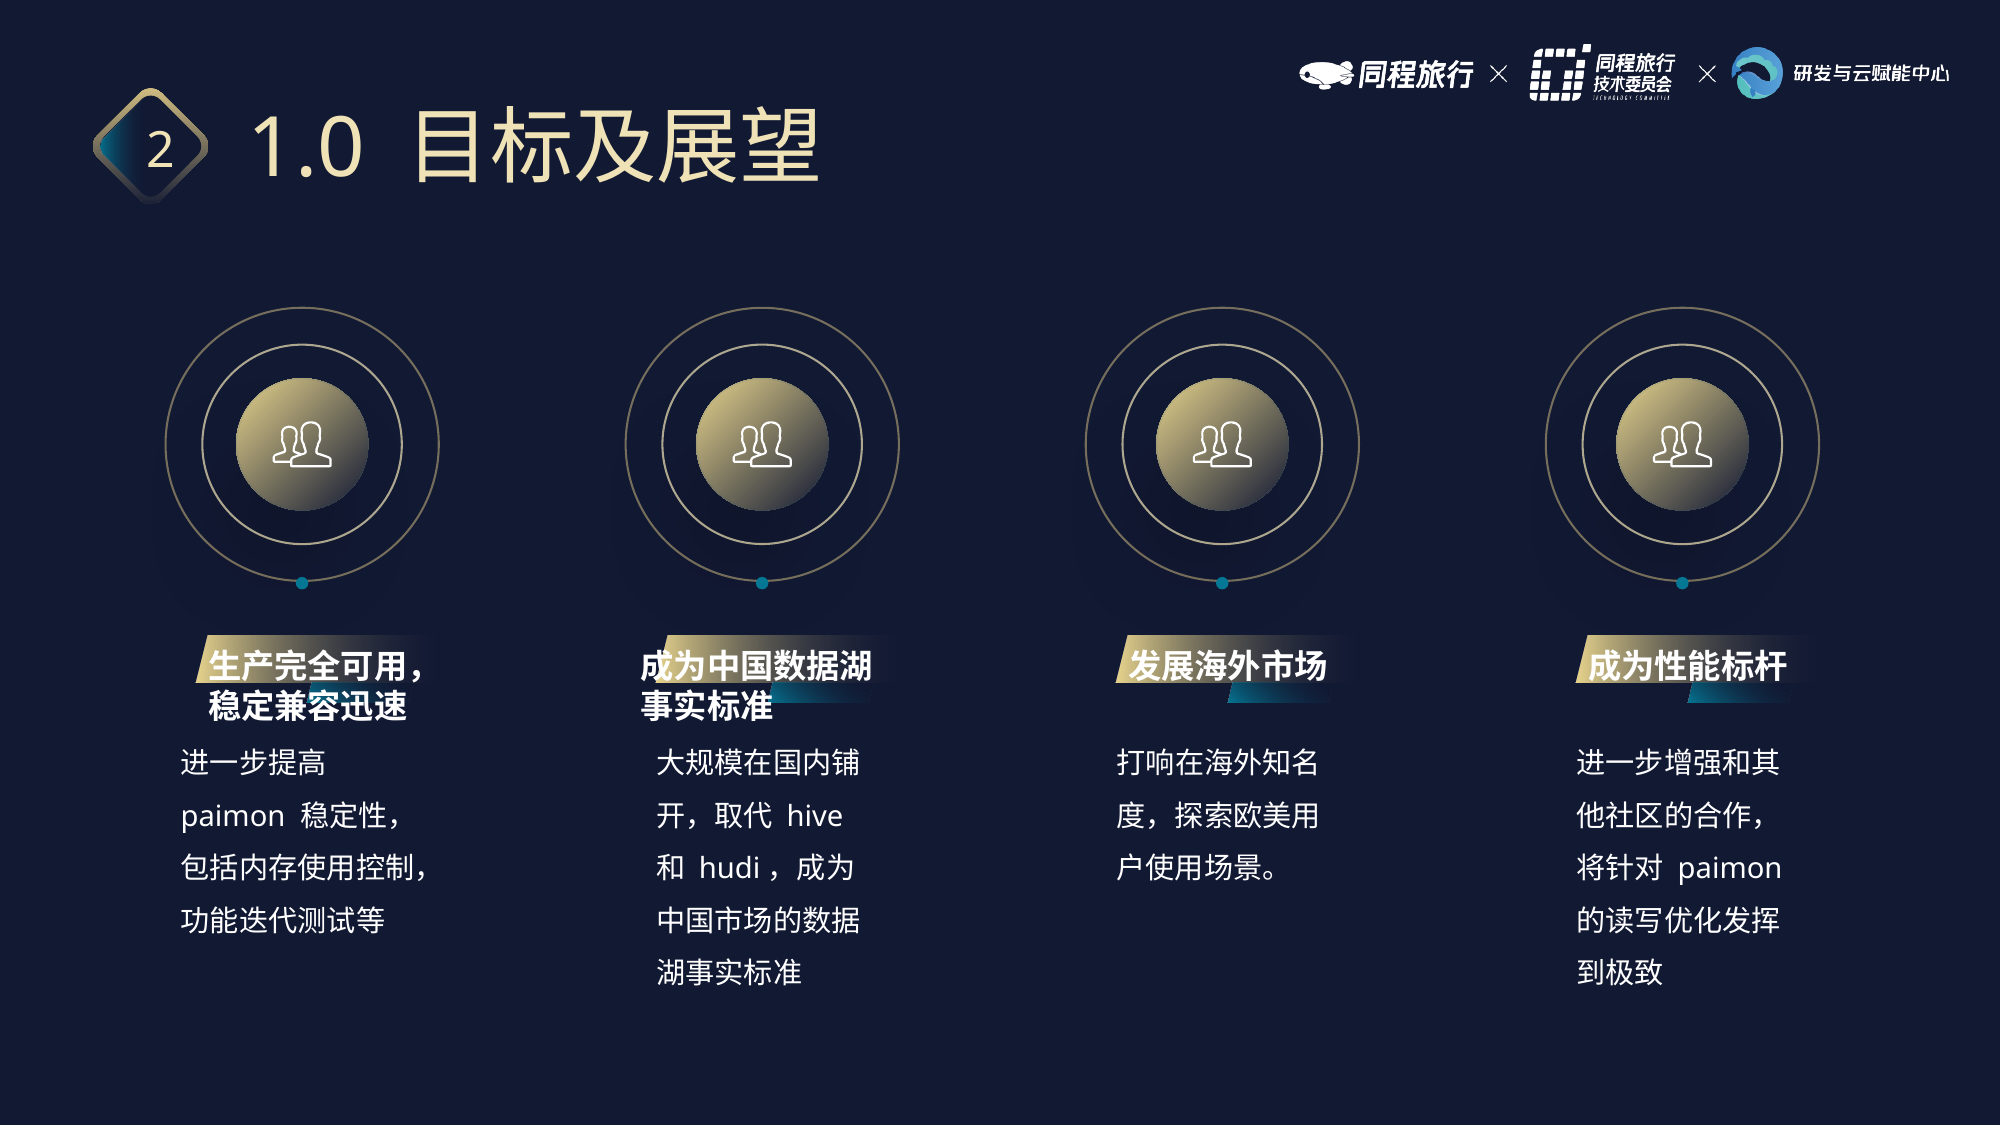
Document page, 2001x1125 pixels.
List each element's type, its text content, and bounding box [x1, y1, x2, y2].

picture [1297, 44, 1949, 101]
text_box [165, 307, 467, 1000]
text_box 1.0 目标及展望 [233, 86, 974, 301]
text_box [1545, 307, 1835, 1000]
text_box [625, 307, 915, 1000]
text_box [1085, 307, 1375, 894]
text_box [105, 100, 196, 192]
